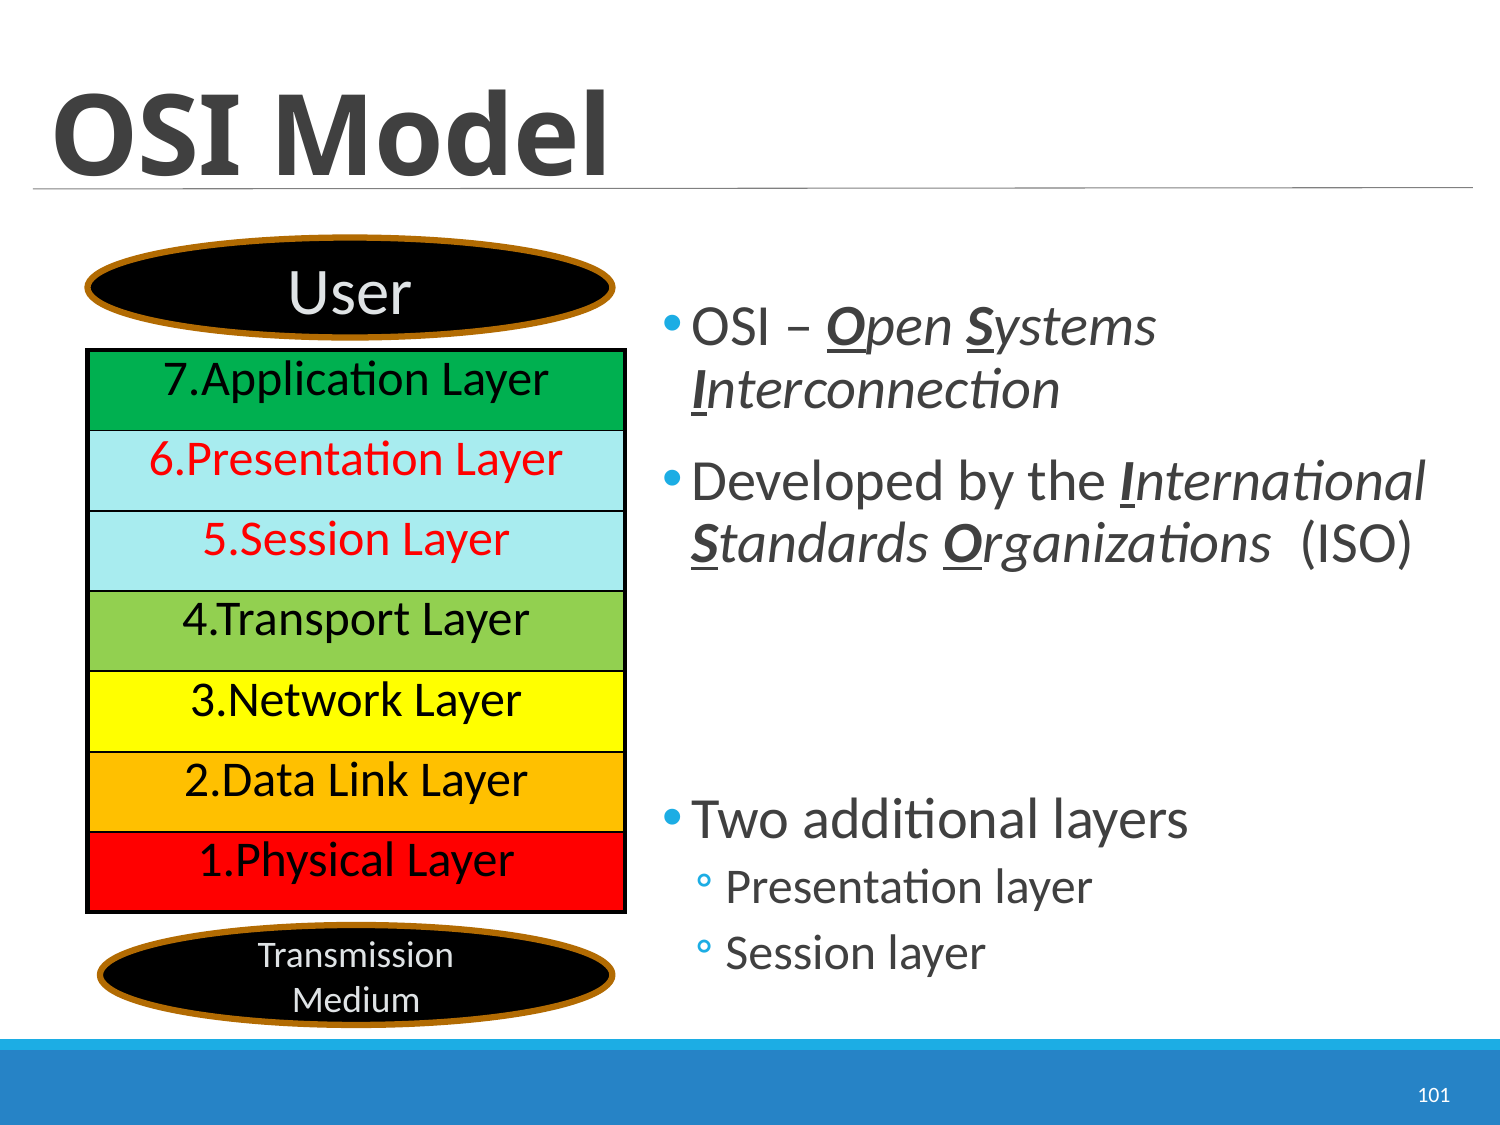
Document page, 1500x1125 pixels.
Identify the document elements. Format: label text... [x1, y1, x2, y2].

text_box Transmission Medium [99, 924, 613, 1025]
text_box User [87, 237, 613, 338]
table_cell 3.Network Layer [90, 672, 623, 751]
table_cell 1.Physical Layer [90, 833, 623, 910]
list OSI – Open Systems Interconnection Developed by the International Standards Organizations (ISO) Two additional layers Presentation layer Session layer [662, 287, 1450, 1000]
table_cell 6.Presentation Layer [90, 431, 623, 510]
table_cell 4.Transport Layer [90, 592, 623, 670]
table_cell 5.Session Layer [90, 512, 623, 590]
title OSI Model [34, 47, 1475, 206]
table_header 7.Application Layer [90, 352, 623, 430]
table_cell 2.Data Link Layer [90, 753, 623, 831]
